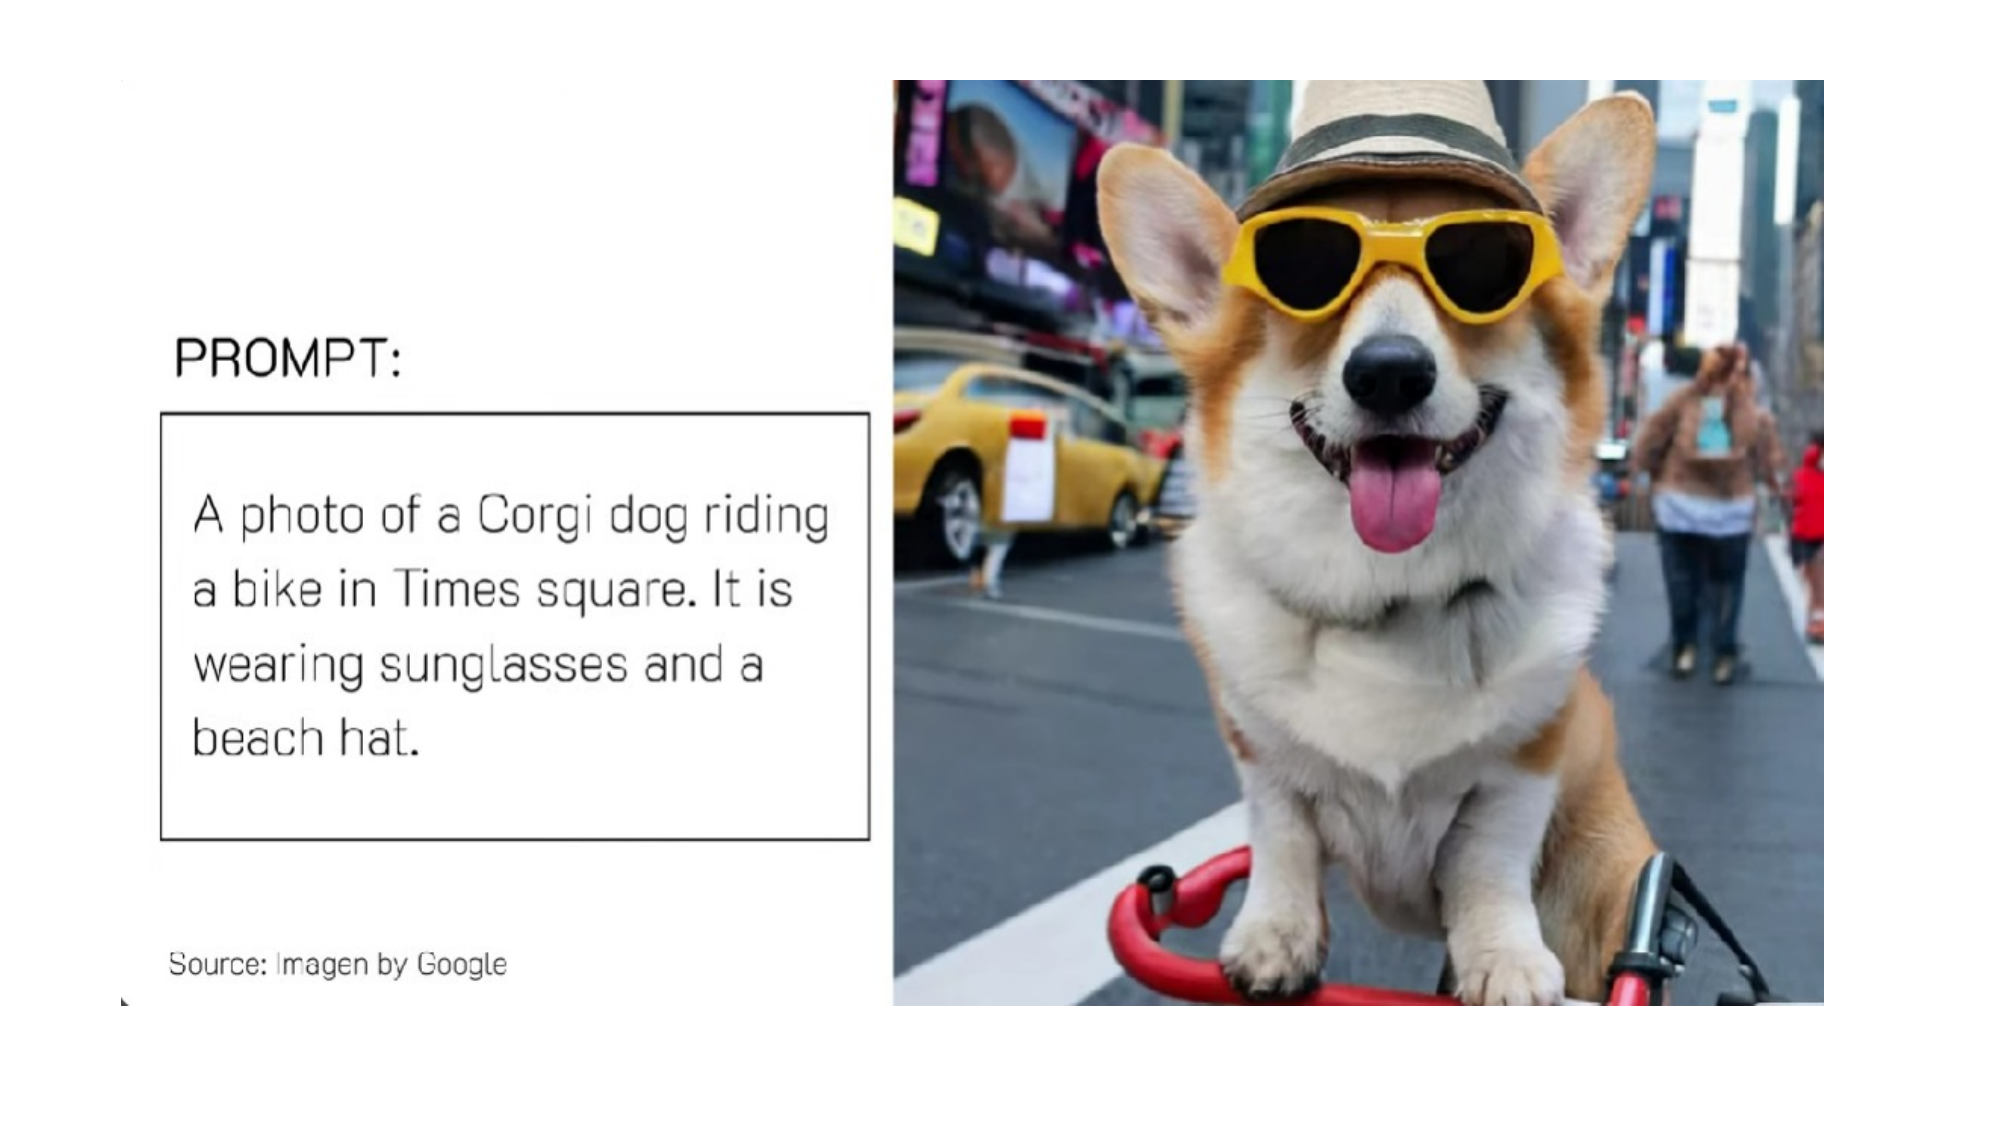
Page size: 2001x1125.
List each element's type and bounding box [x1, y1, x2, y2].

picture [121, 80, 1824, 1006]
